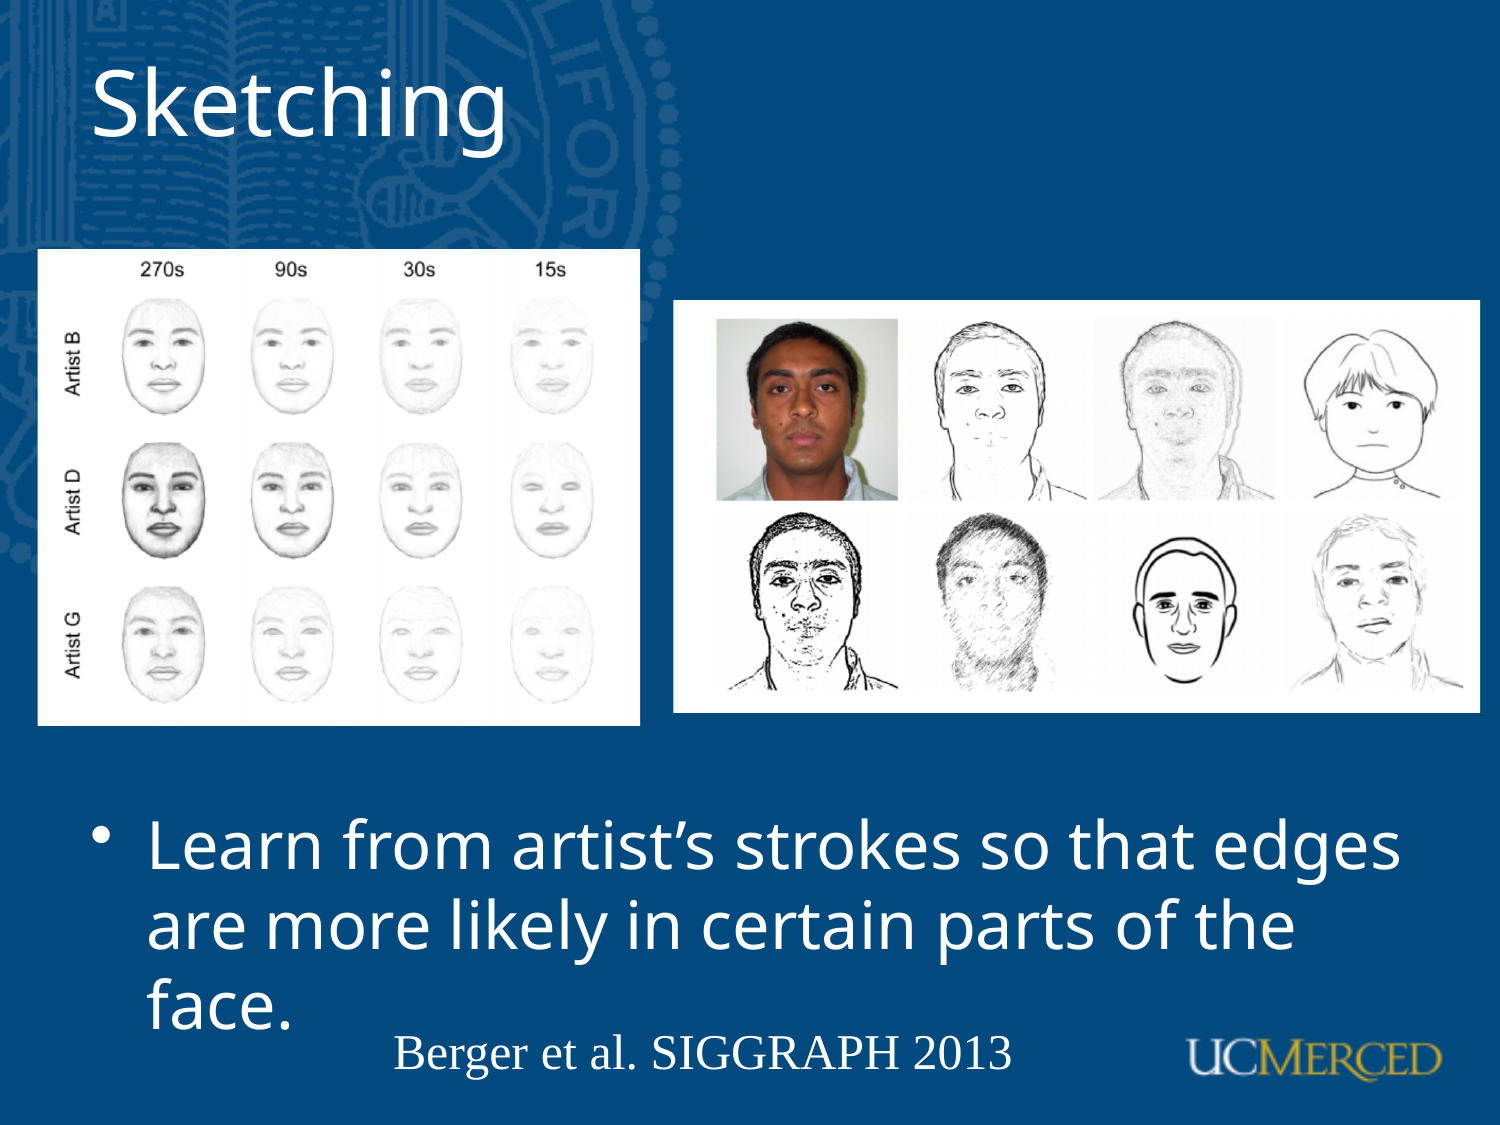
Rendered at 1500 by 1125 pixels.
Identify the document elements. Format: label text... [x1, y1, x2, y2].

picture [0, 0, 1500, 1125]
title Sketching [75, 24, 1425, 175]
list Learn from artist’s strokes so that edges are more likely in certain parts of the face. [75, 795, 1425, 1050]
text_box Berger et al. SIGGRAPH 2013 [378, 1011, 1041, 1087]
